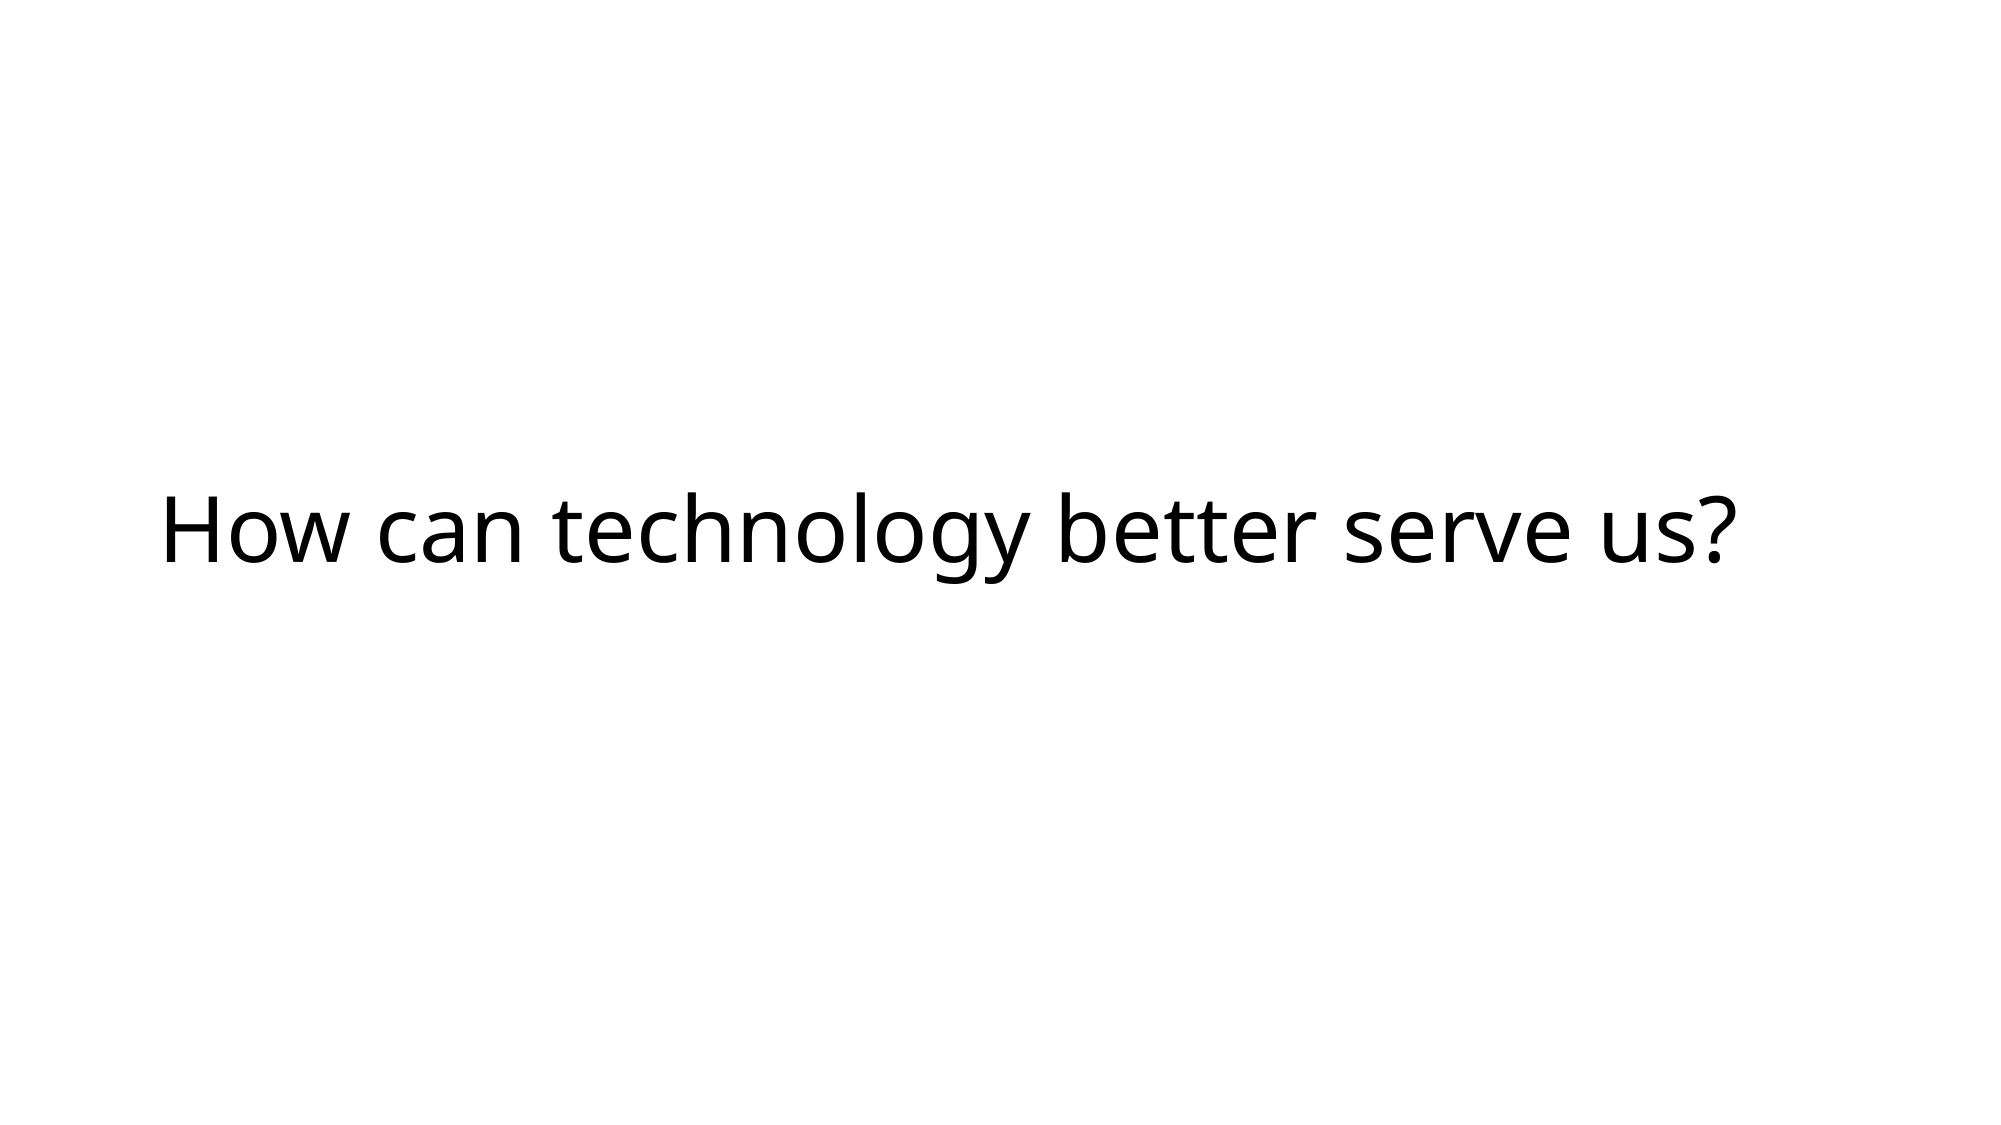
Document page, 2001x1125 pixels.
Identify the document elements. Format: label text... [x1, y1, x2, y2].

title How can technology better serve us? [143, 424, 1869, 642]
